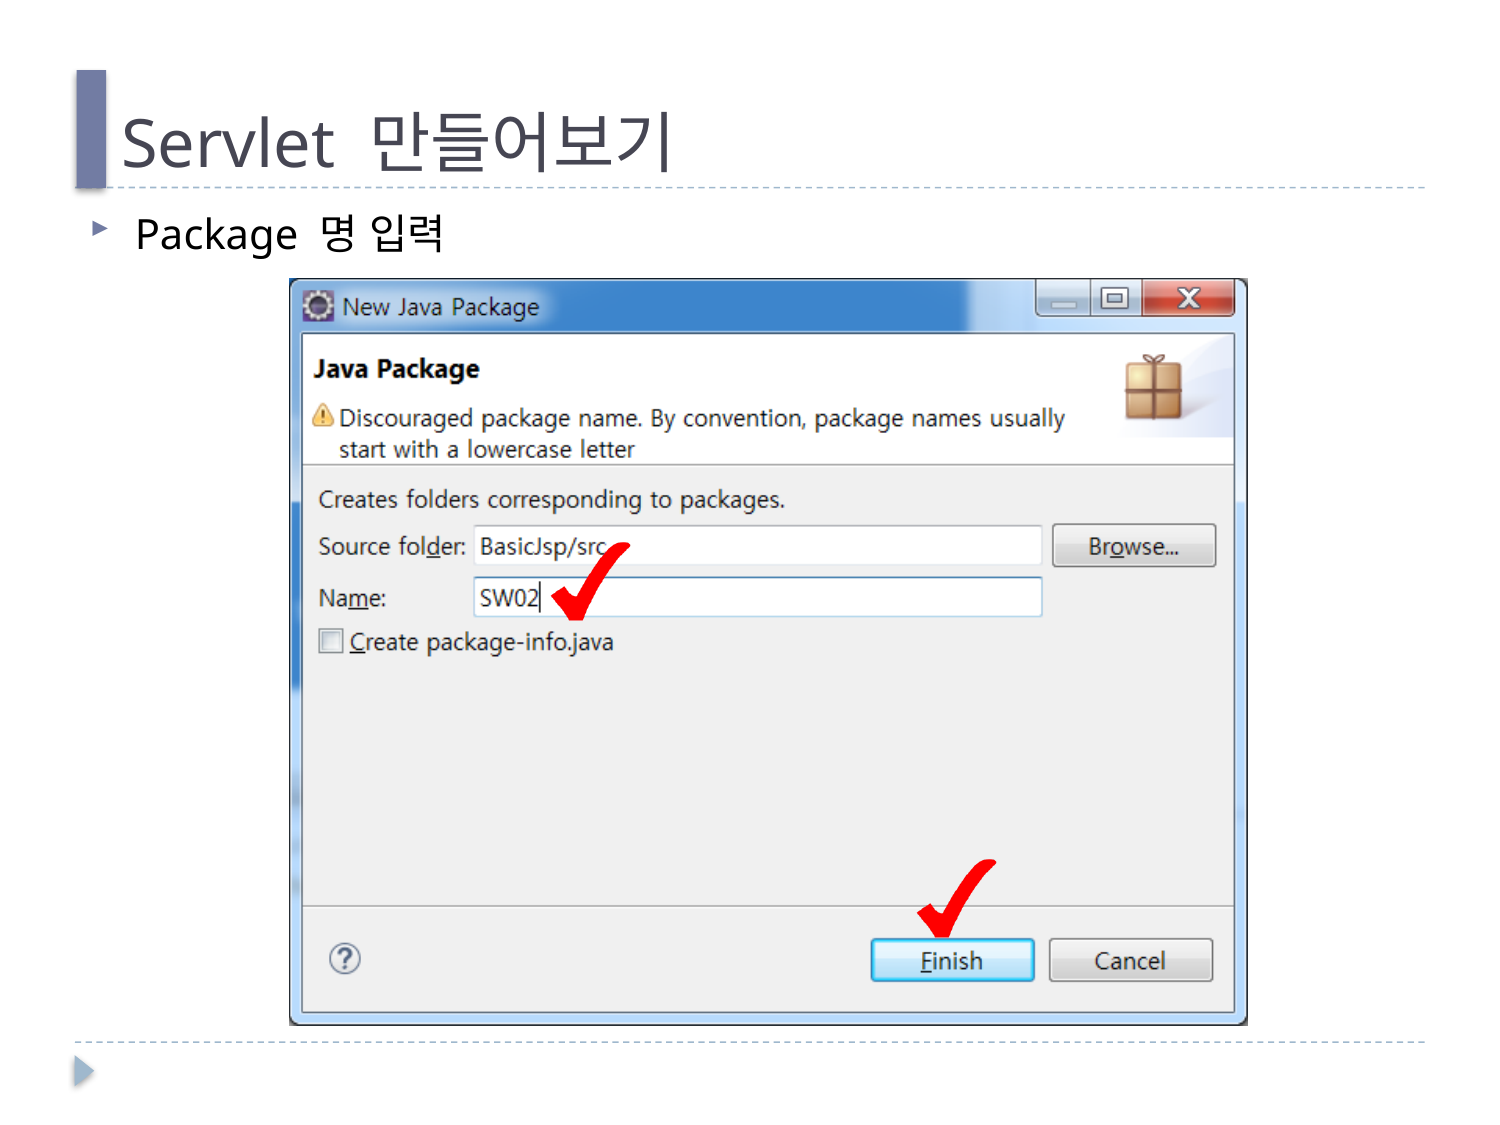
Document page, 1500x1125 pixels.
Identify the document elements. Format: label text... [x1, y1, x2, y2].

list Package 명 입력 [75, 200, 1425, 1010]
picture [289, 278, 1248, 1027]
title Servlet 만들어보기 [106, 70, 1425, 189]
